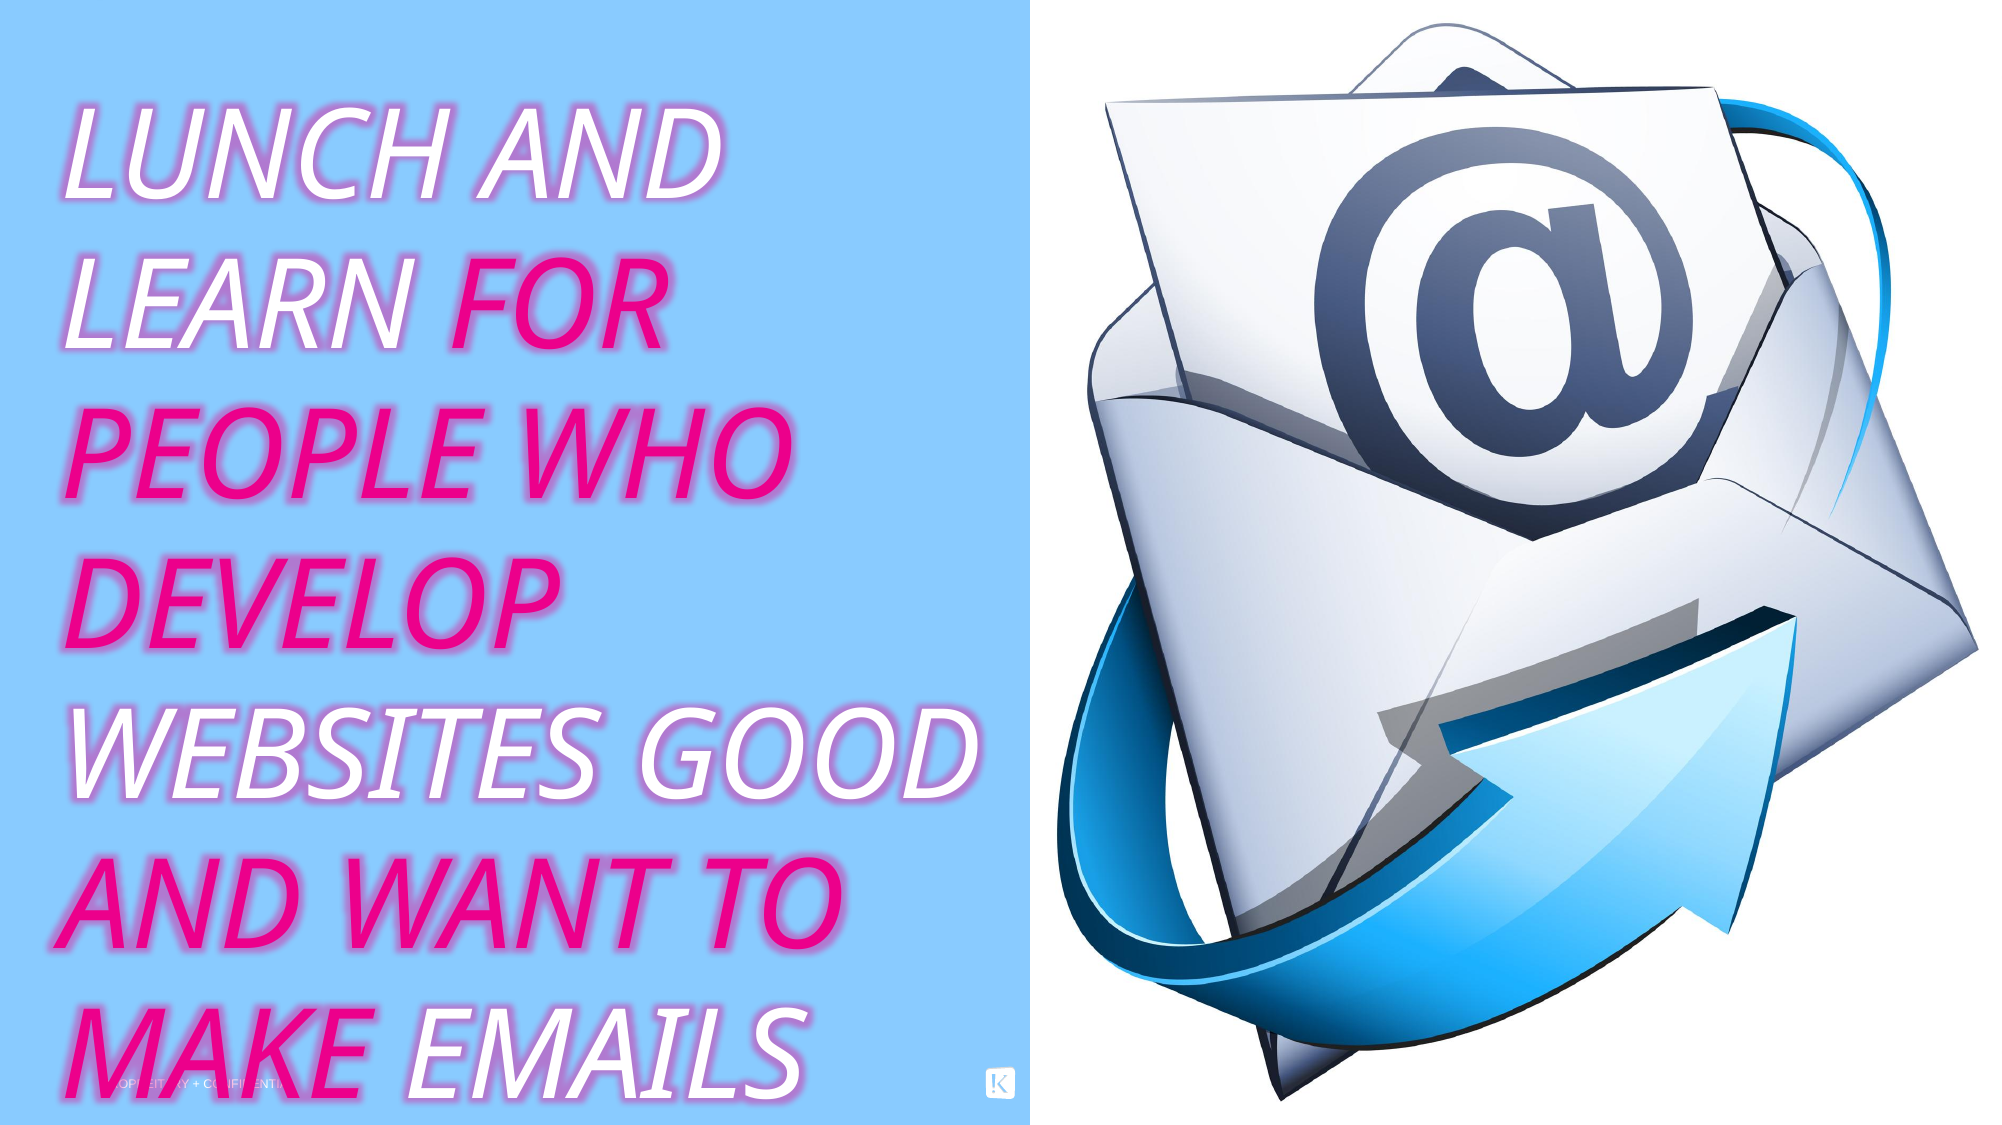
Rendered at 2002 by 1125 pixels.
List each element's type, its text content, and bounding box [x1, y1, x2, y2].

picture [1030, 0, 2001, 1125]
text_box [400, 1036, 809, 1108]
text_box Lunch and Learn for people who develop websites good and want to make emails good too [46, 66, 1017, 1027]
text_box [56, 1036, 374, 1107]
